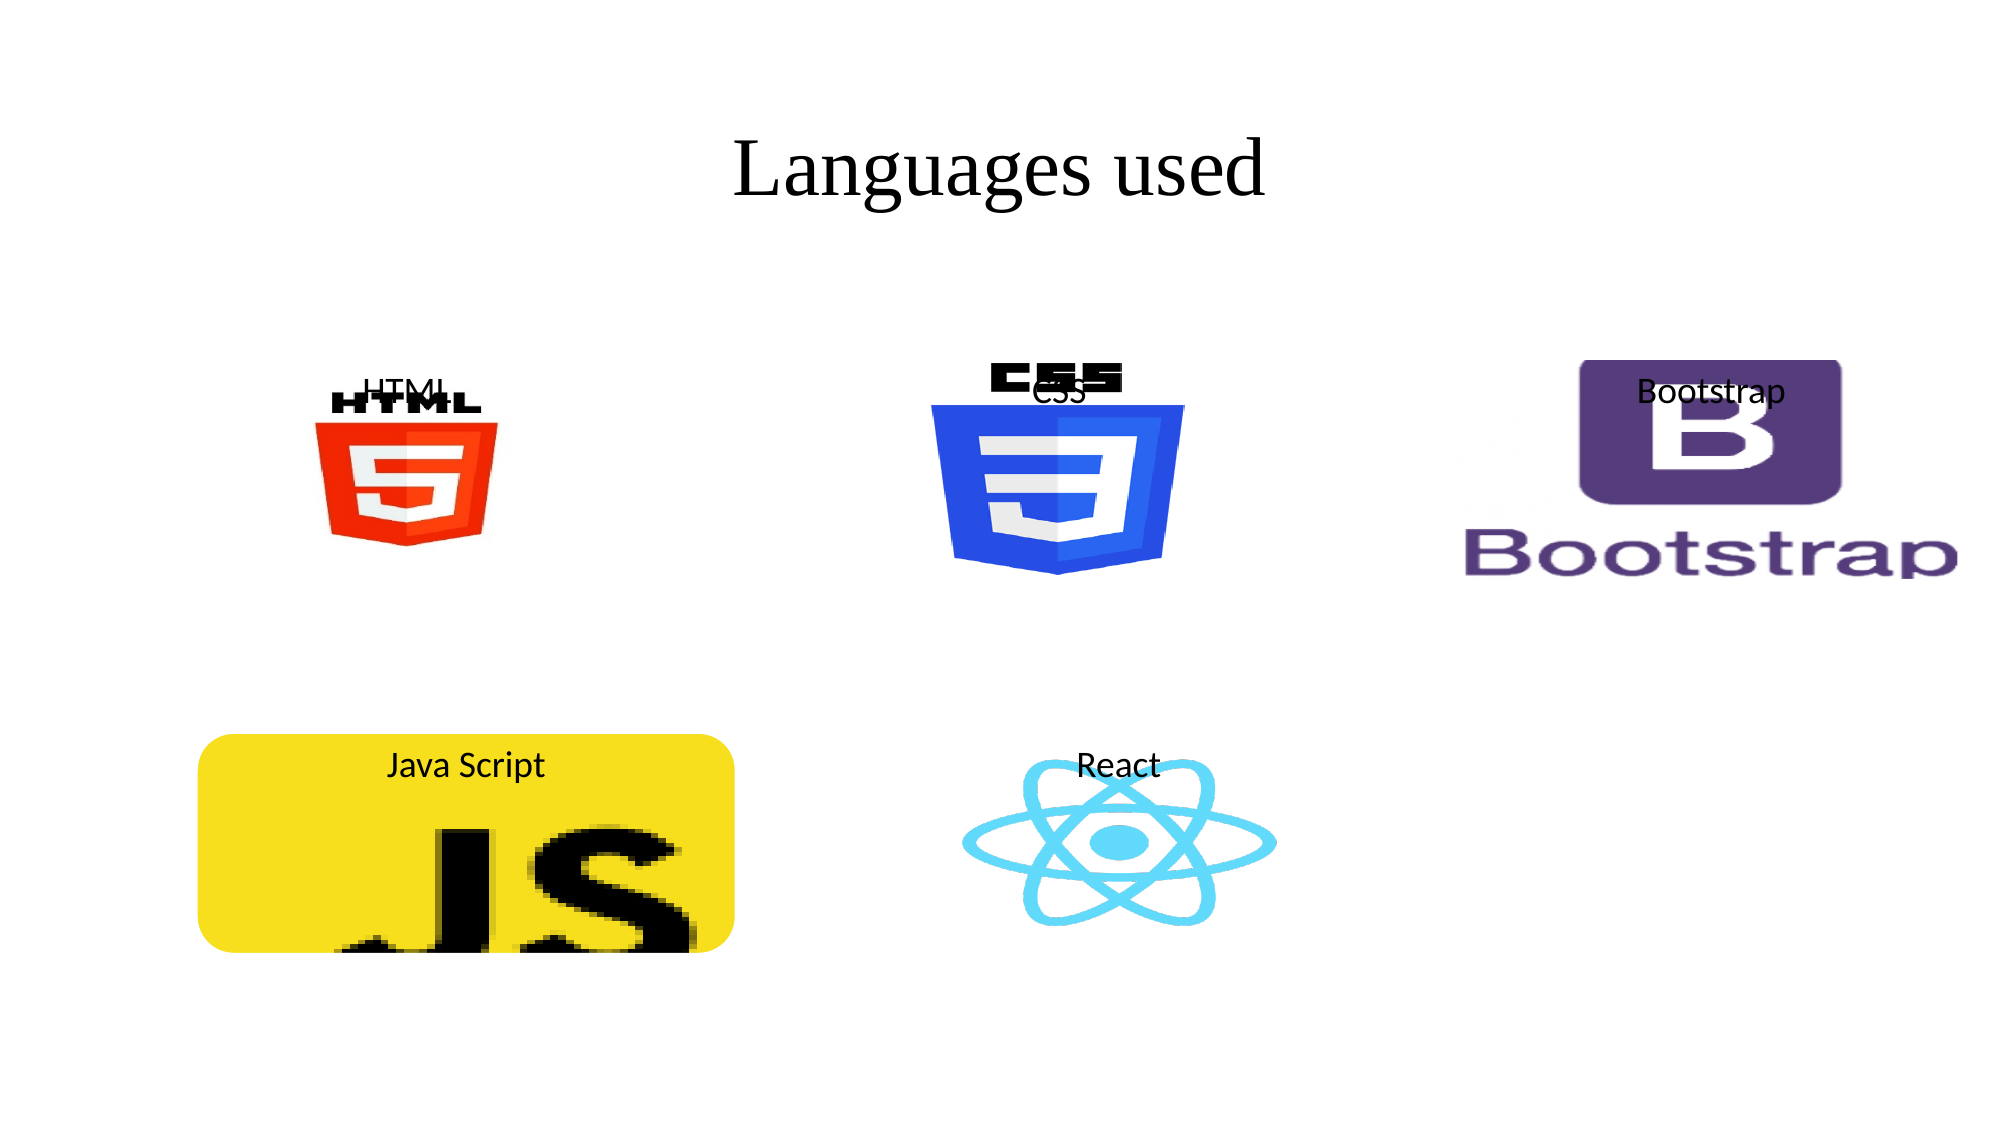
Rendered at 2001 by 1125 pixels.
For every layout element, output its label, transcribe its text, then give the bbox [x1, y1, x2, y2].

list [137, 299, 1863, 1014]
title Languages used [137, 59, 1863, 278]
picture [1863, 360, 1979, 578]
